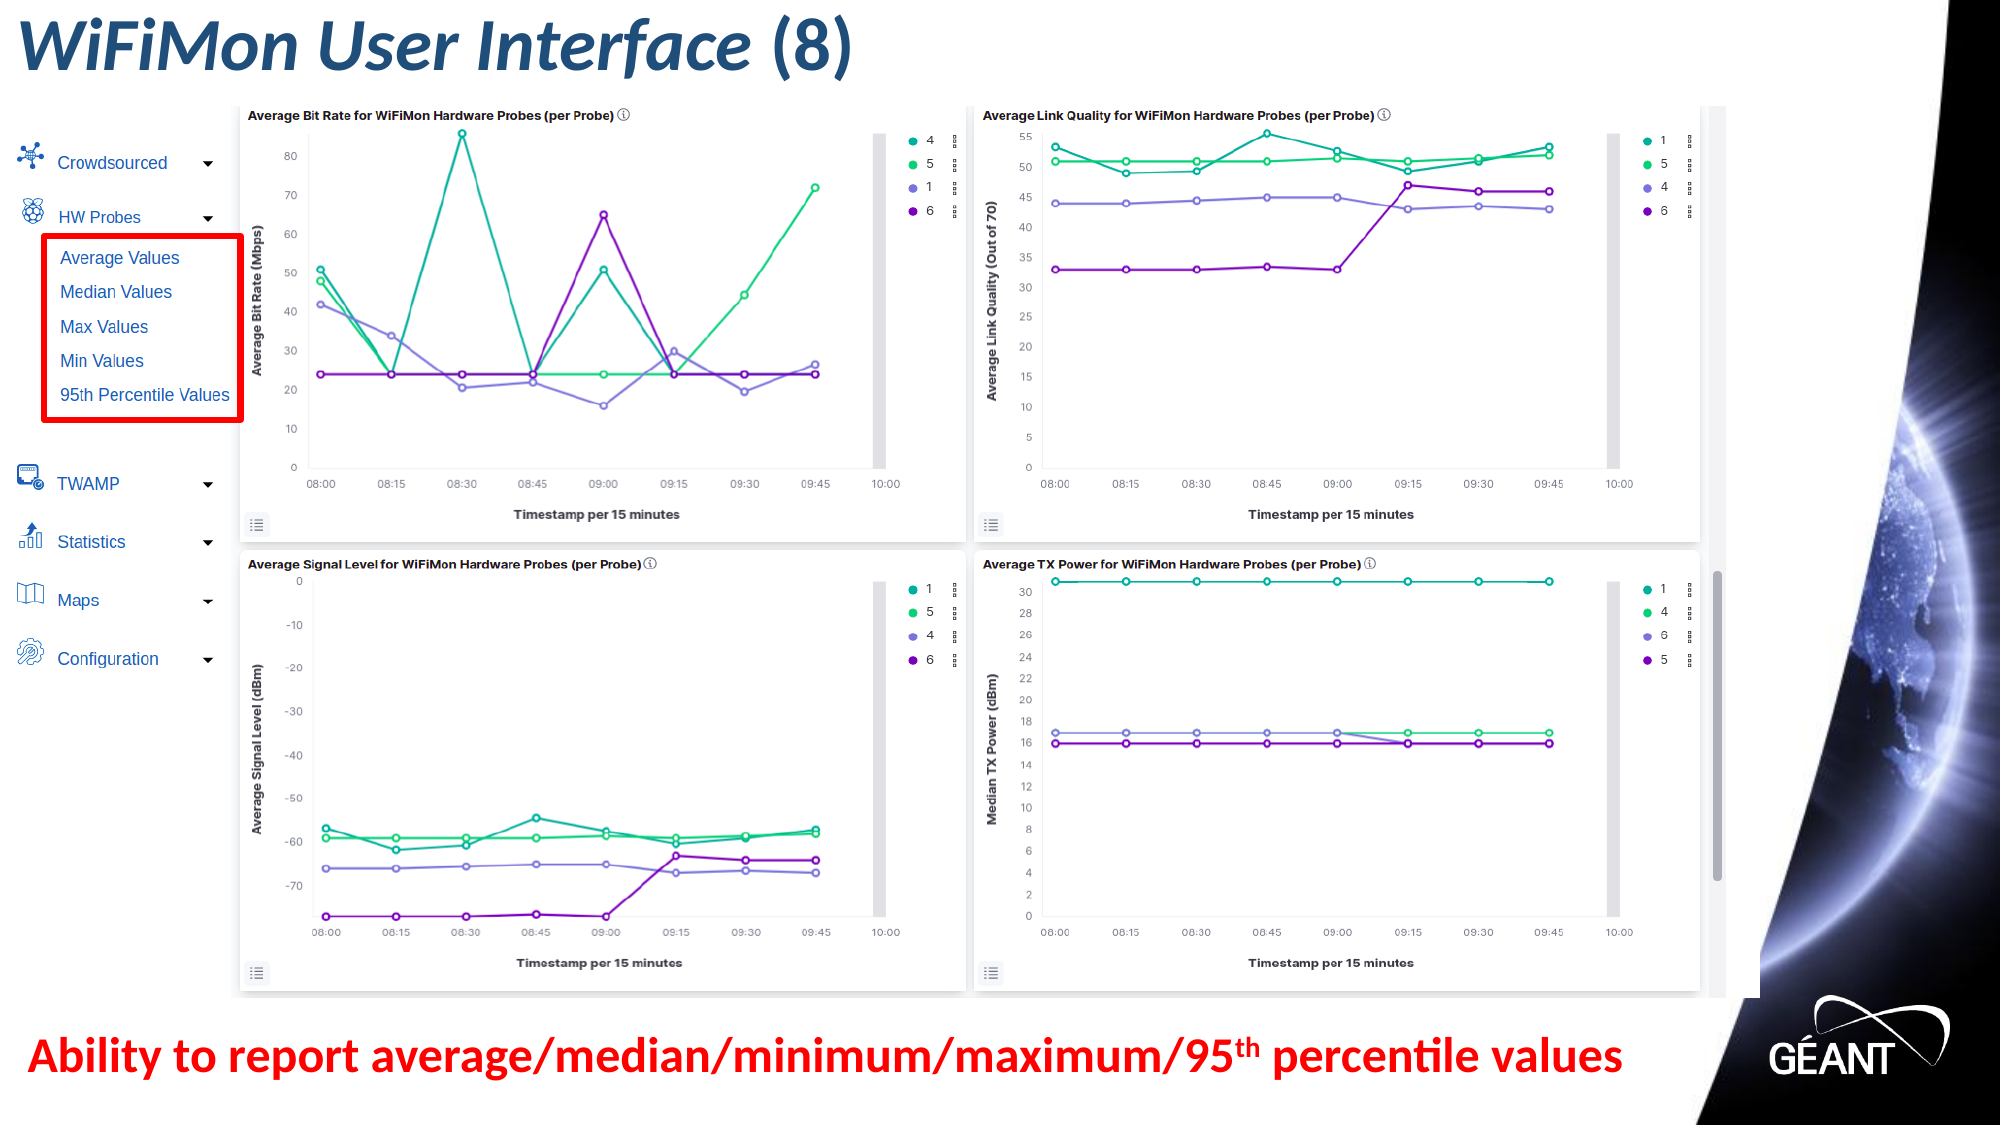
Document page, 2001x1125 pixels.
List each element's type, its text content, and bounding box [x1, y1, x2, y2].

title WiFiMon User Interface (8) [1, 10, 1625, 82]
picture [15, 0, 2000, 1125]
text_box Ability to report average/median/minimum/maximum/95th percentile values [4, 1022, 1748, 1090]
